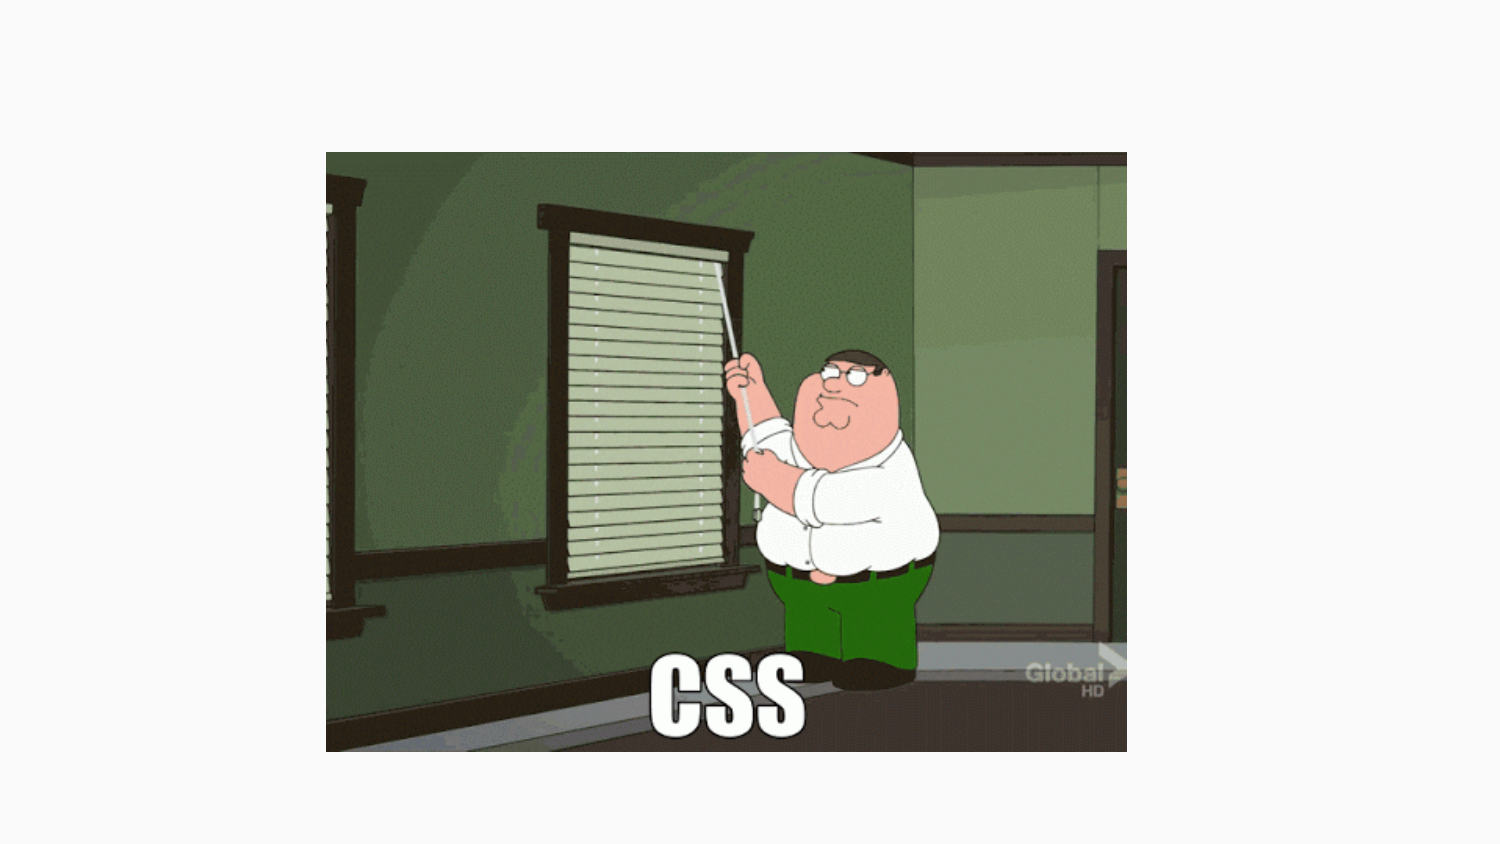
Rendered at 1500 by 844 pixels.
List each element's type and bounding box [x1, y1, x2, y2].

picture [325, 151, 1127, 753]
